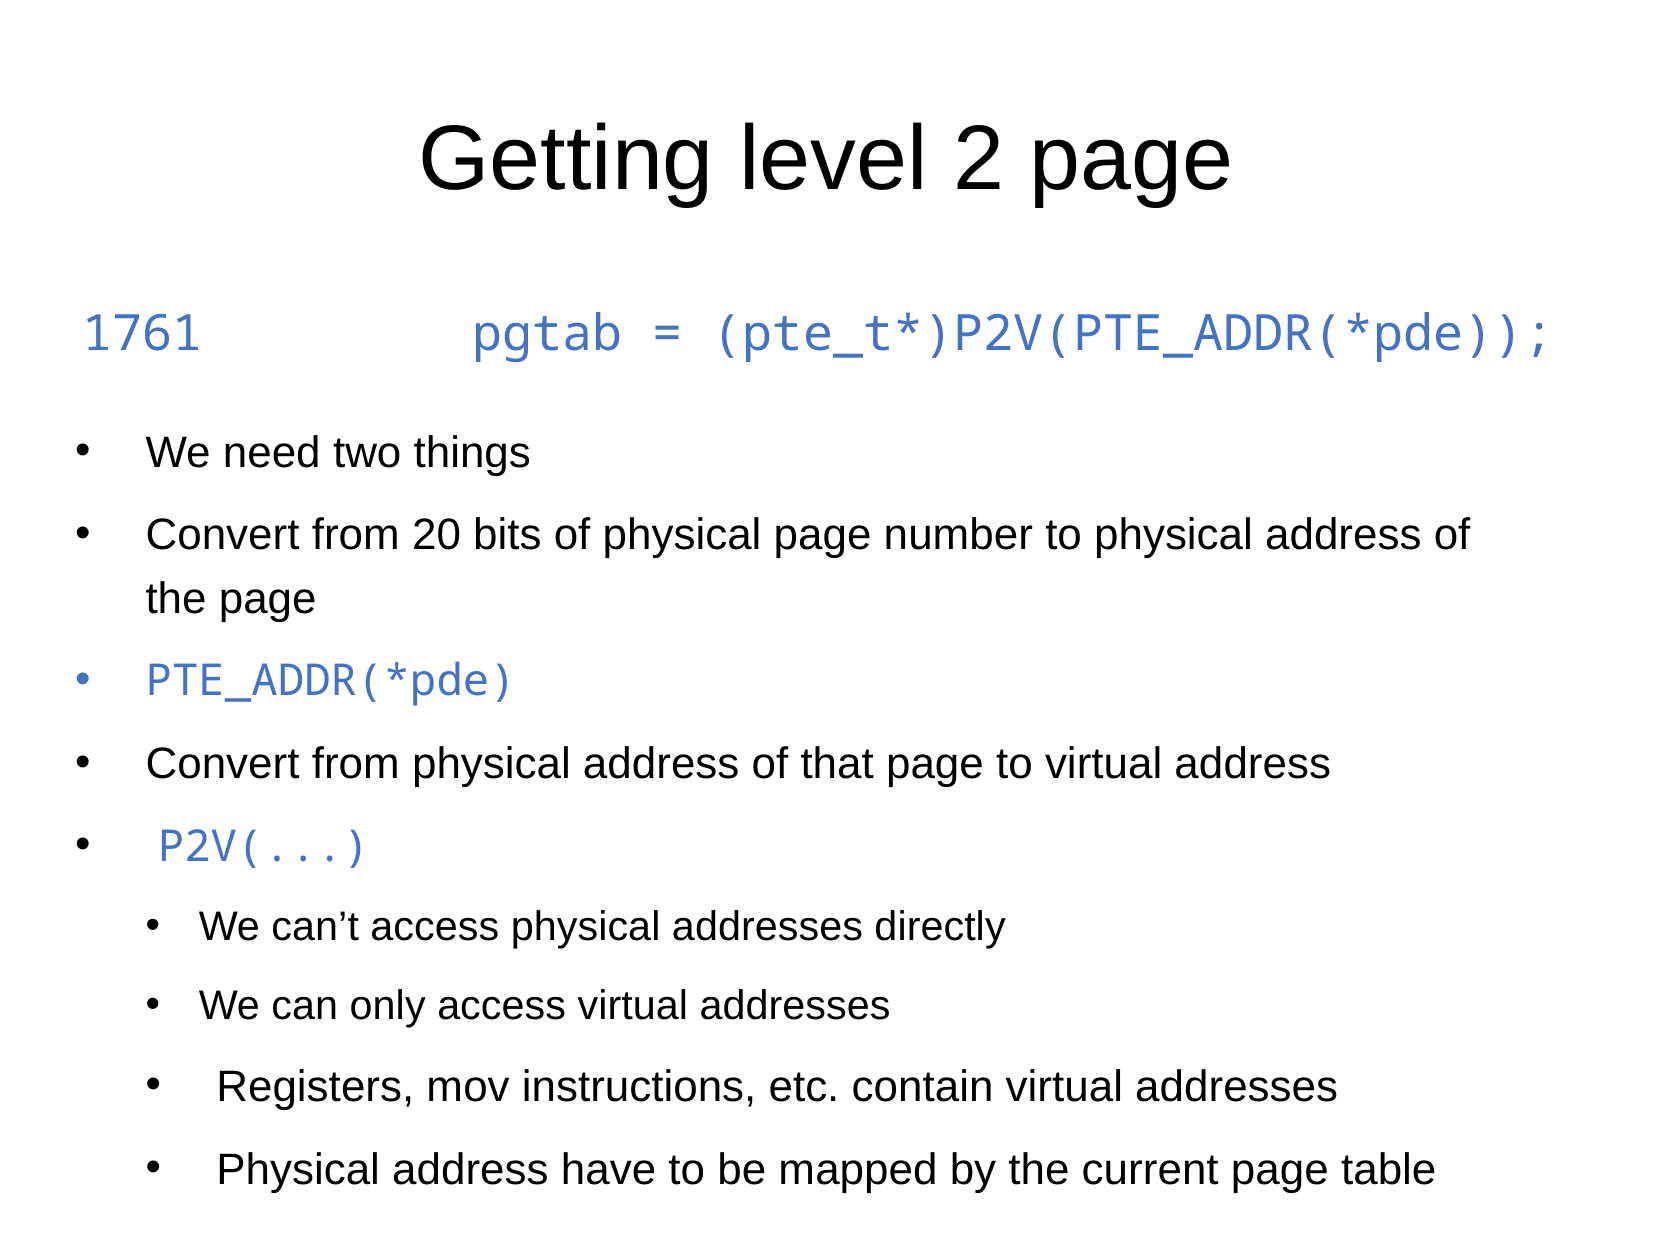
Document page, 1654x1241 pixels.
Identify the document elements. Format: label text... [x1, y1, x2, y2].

list We need two things Convert from 20 bits of physical page number to physical address of the page PTE_ADDR(*pde) Convert from physical address of that page to virtual address P2V(...) We can’t access physical addresses directly We can only access virtual addresses Registers, mov instructions, etc. contain virtual addresses Physical address have to be mapped by the current page table [75, 412, 1500, 1200]
title Getting level 2 page [82, 49, 1571, 257]
list 1761 pgtab = (pte_t*)P2V(PTE_ADDR(*pde)); [82, 300, 1571, 488]
